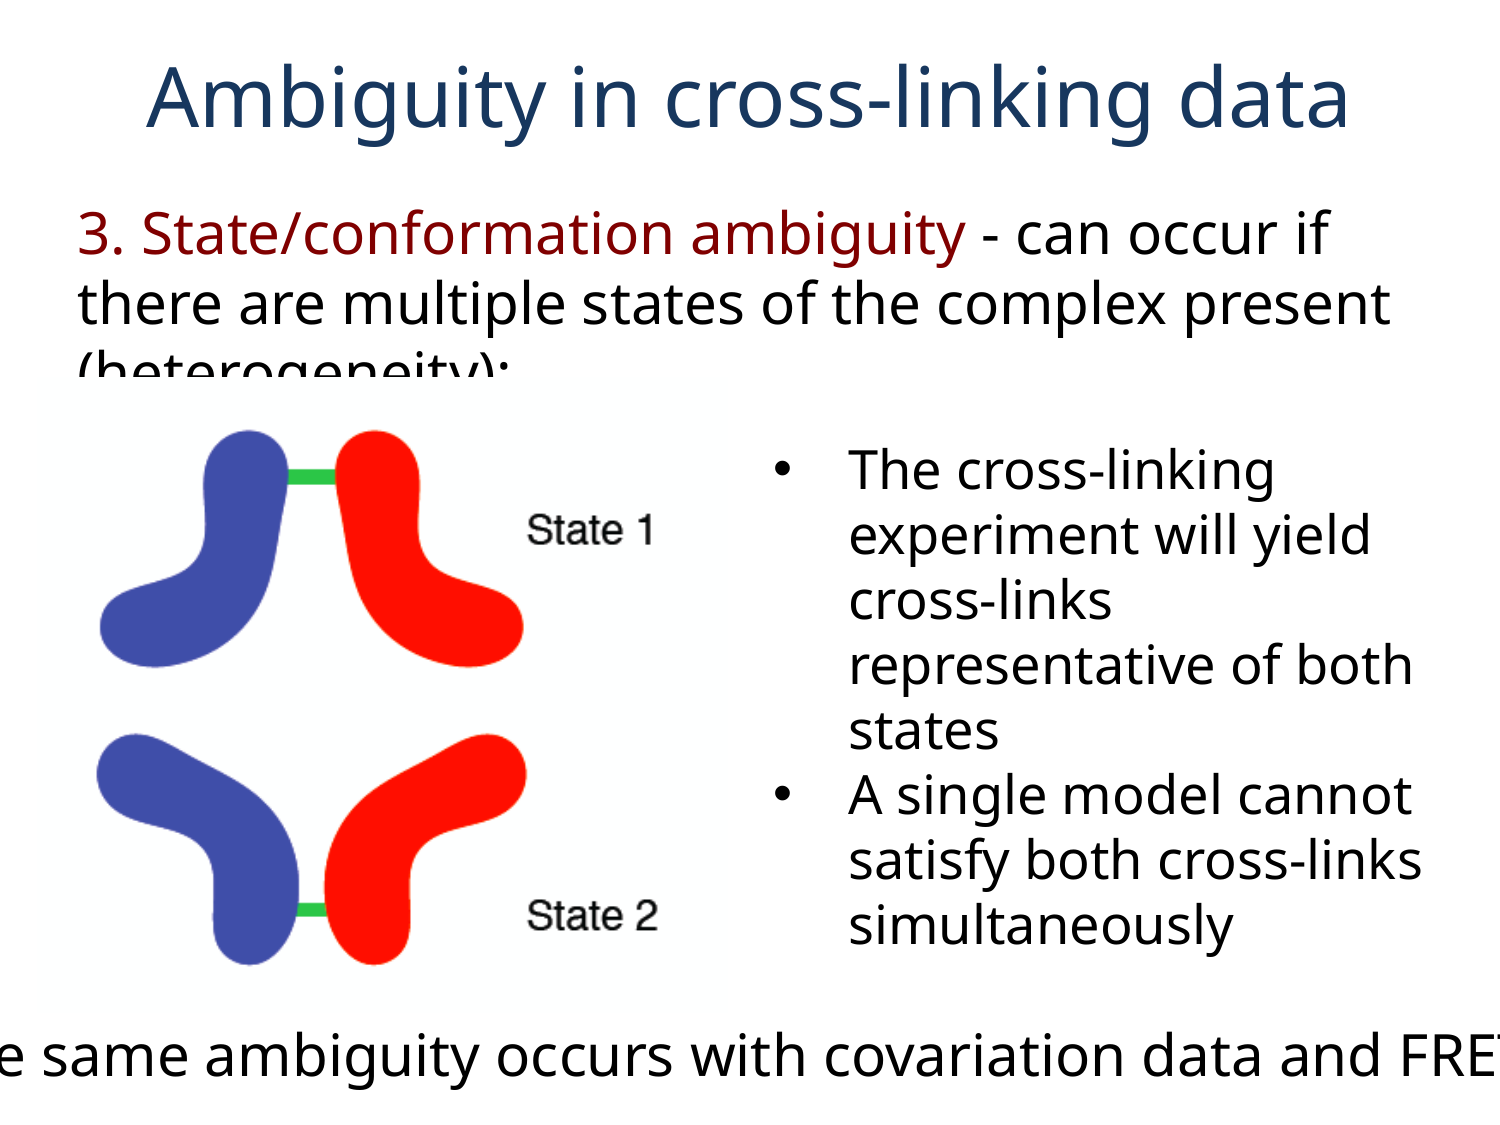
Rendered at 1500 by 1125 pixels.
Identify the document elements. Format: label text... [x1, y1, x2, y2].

title Ambiguity in cross-linking data [74, 0, 1426, 188]
text_box 3. State/conformation ambiguity - can occur if there are multiple states of the complex present (heterogeneity): [62, 188, 1463, 414]
text_box The cross-linking experiment will yield cross-links representative of both states A single model cannot satisfy both cross-links simultaneously [762, 424, 1450, 966]
picture [37, 376, 728, 1013]
text_box the same ambiguity occurs with covariation data and FRET [0, 1007, 1500, 1100]
